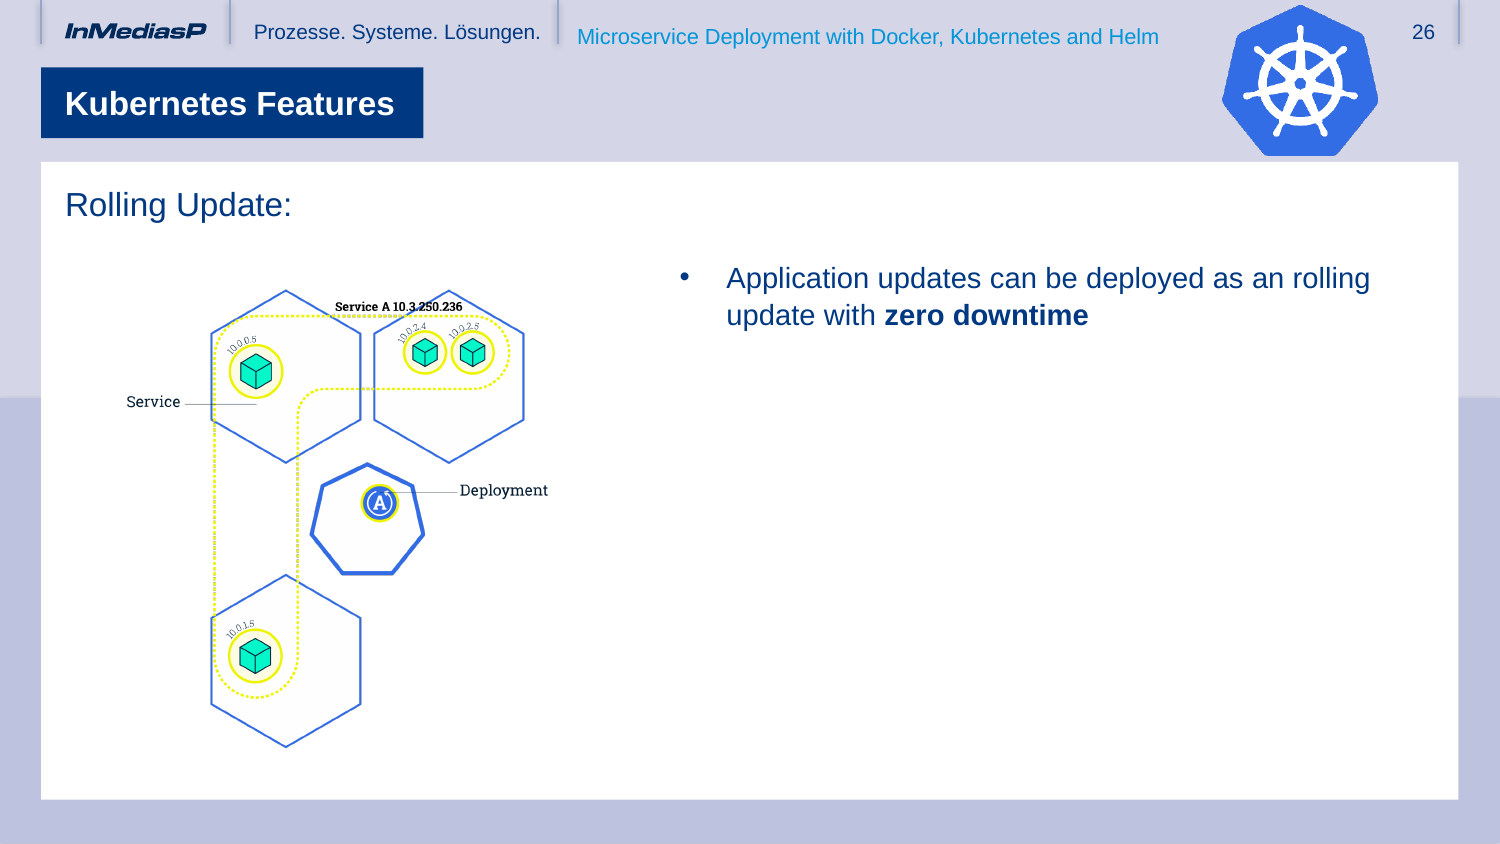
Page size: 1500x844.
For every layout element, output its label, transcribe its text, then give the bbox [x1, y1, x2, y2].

picture [58, 232, 680, 797]
title Kubernetes Features [40, 67, 424, 139]
text_box Microservice Deployment with Docker, Kubernetes and Helm [577, 11, 1176, 49]
list Rolling Update: [64, 185, 1436, 777]
picture [1222, 5, 1378, 157]
text_box Application updates can be deployed as an rolling update with zero downtime [684, 256, 1417, 332]
